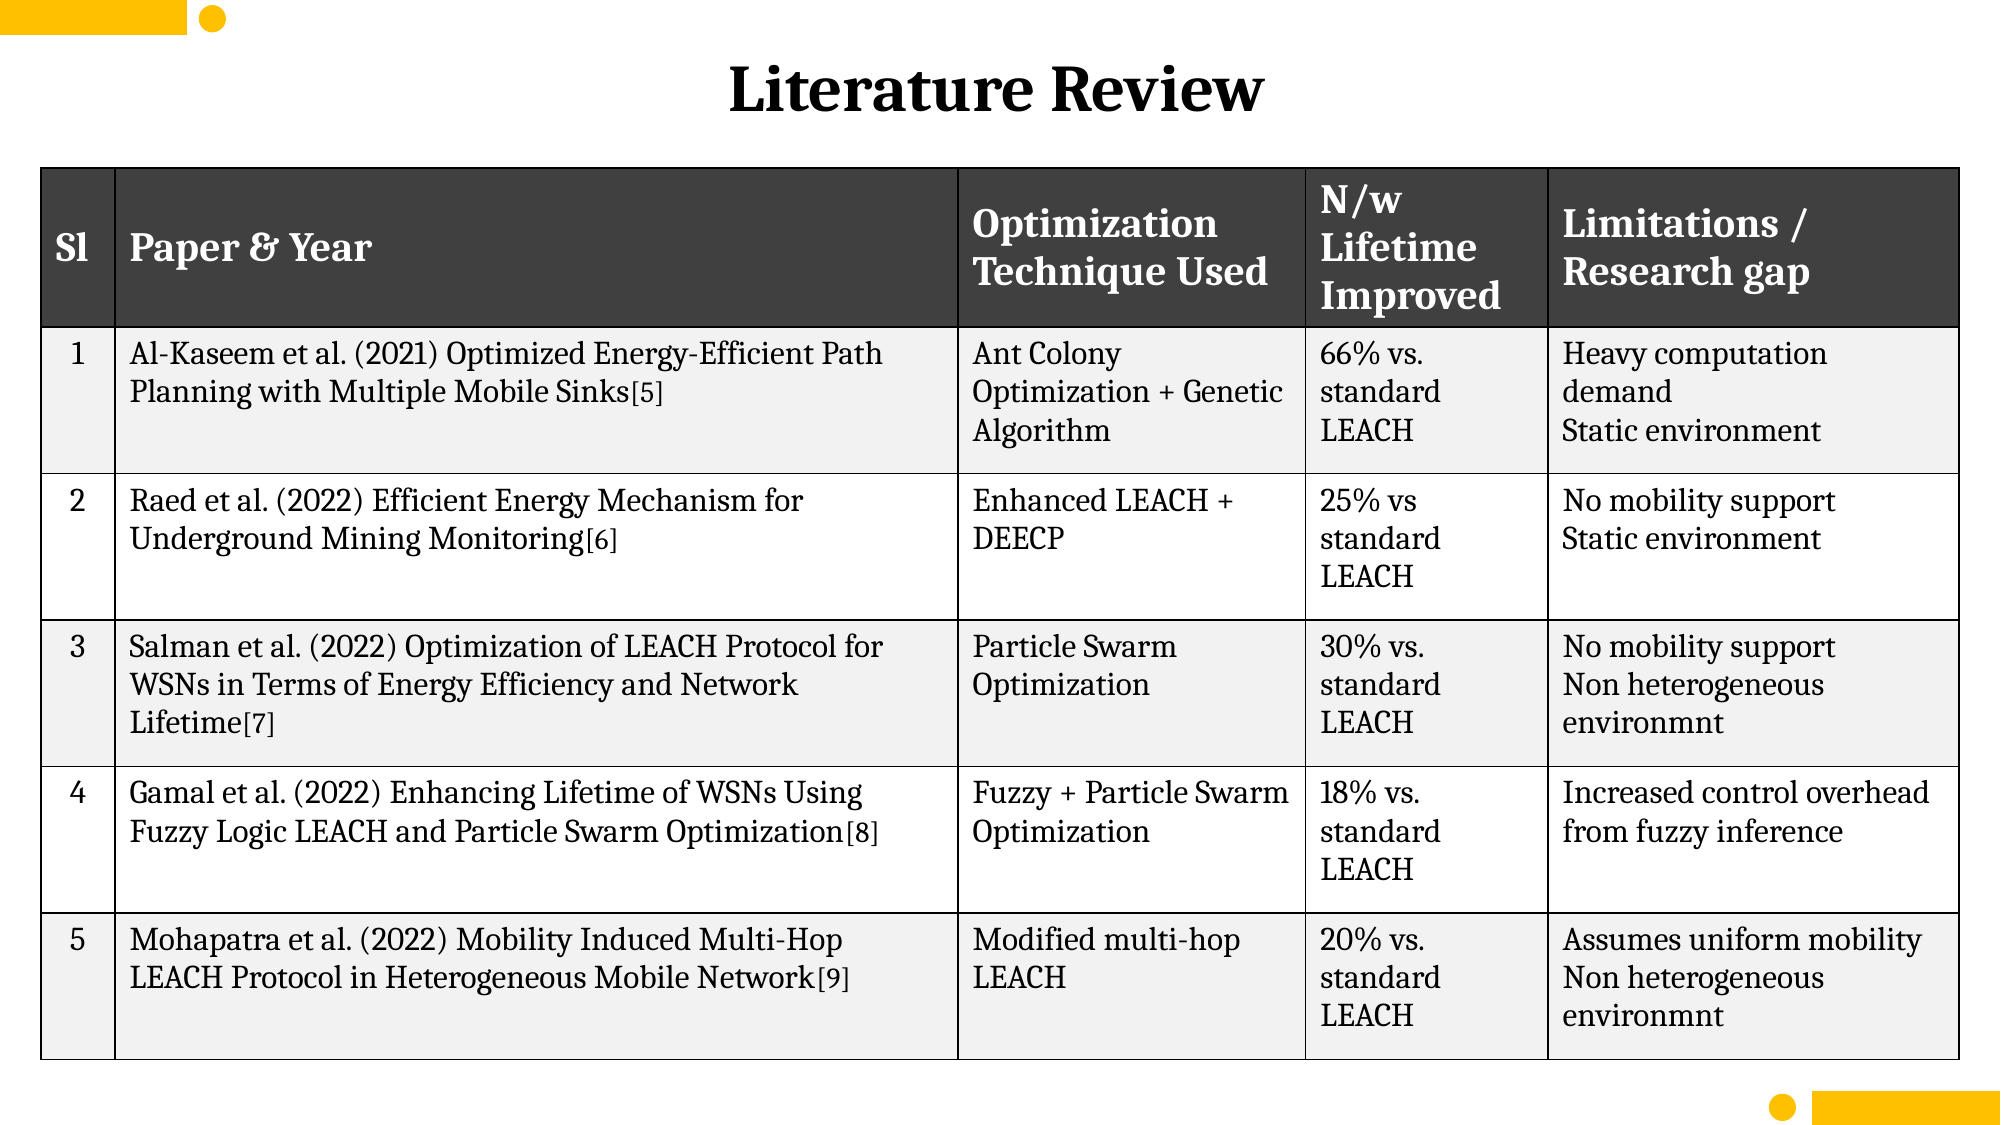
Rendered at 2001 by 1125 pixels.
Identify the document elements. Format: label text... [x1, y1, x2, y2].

table_cell 66% vs. standard LEACH [1306, 328, 1547, 473]
table_cell 4 [42, 767, 114, 912]
table_cell 5 [42, 914, 114, 1059]
text_box [0, 0, 187, 35]
table_cell 30% vs. standard LEACH [1306, 621, 1547, 766]
table_cell Modified multi-hop LEACH [959, 914, 1305, 1059]
text_box [198, 5, 226, 33]
table_header Sl [42, 169, 114, 326]
table_header N/w Lifetime Improved [1306, 169, 1547, 326]
table_cell Enhanced LEACH + DEECP [959, 474, 1305, 619]
text_box [1768, 1093, 1797, 1122]
text_box [1812, 1091, 2000, 1125]
table_cell Al-Kaseem et al. (2021) Optimized Energy-Efficient Path Planning with Multiple Mobile Sinks[5] [116, 328, 957, 473]
table_cell No mobility support Static environment [1549, 474, 1958, 619]
table_cell 3 [42, 621, 114, 766]
table_cell Particle Swarm Optimization [959, 621, 1305, 766]
table_cell 20% vs. standard LEACH [1306, 914, 1547, 1059]
table_cell 1 [42, 328, 114, 473]
table_cell Assumes uniform mobility Non heterogeneous environmnt [1549, 914, 1958, 1059]
table_header Optimization Technique Used [959, 169, 1305, 326]
table_cell No mobility support Non heterogeneous environmnt [1549, 621, 1958, 766]
table_cell Mohapatra et al. (2022) Mobility Induced Multi-Hop LEACH Protocol in Heterogeneous Mobile Network[9] [116, 914, 957, 1059]
table_header Paper & Year [116, 169, 957, 326]
table_cell Increased control overhead from fuzzy inference [1549, 767, 1958, 912]
table_cell Salman et al. (2022) Optimization of LEACH Protocol for WSNs in Terms of Energy Efficiency and Network Lifetime[7] [116, 621, 957, 766]
text_box Literature Review [714, 37, 1317, 158]
table_cell Heavy computation demand Static environment [1549, 328, 1958, 473]
table_cell 2 [42, 474, 114, 619]
table_cell Fuzzy + Particle Swarm Optimization [959, 767, 1305, 912]
table_cell 18% vs. standard LEACH [1306, 767, 1547, 912]
table_cell 25% vs standard LEACH [1306, 474, 1547, 619]
table_cell Raed et al. (2022) Efficient Energy Mechanism for Underground Mining Monitoring[6] [116, 474, 957, 619]
table_header Limitations / Research gap [1549, 169, 1958, 326]
table_cell Gamal et al. (2022) Enhancing Lifetime of WSNs Using Fuzzy Logic LEACH and Particle Swarm Optimization[8] [116, 767, 957, 912]
table_cell Ant Colony Optimization + Genetic Algorithm [959, 328, 1305, 473]
